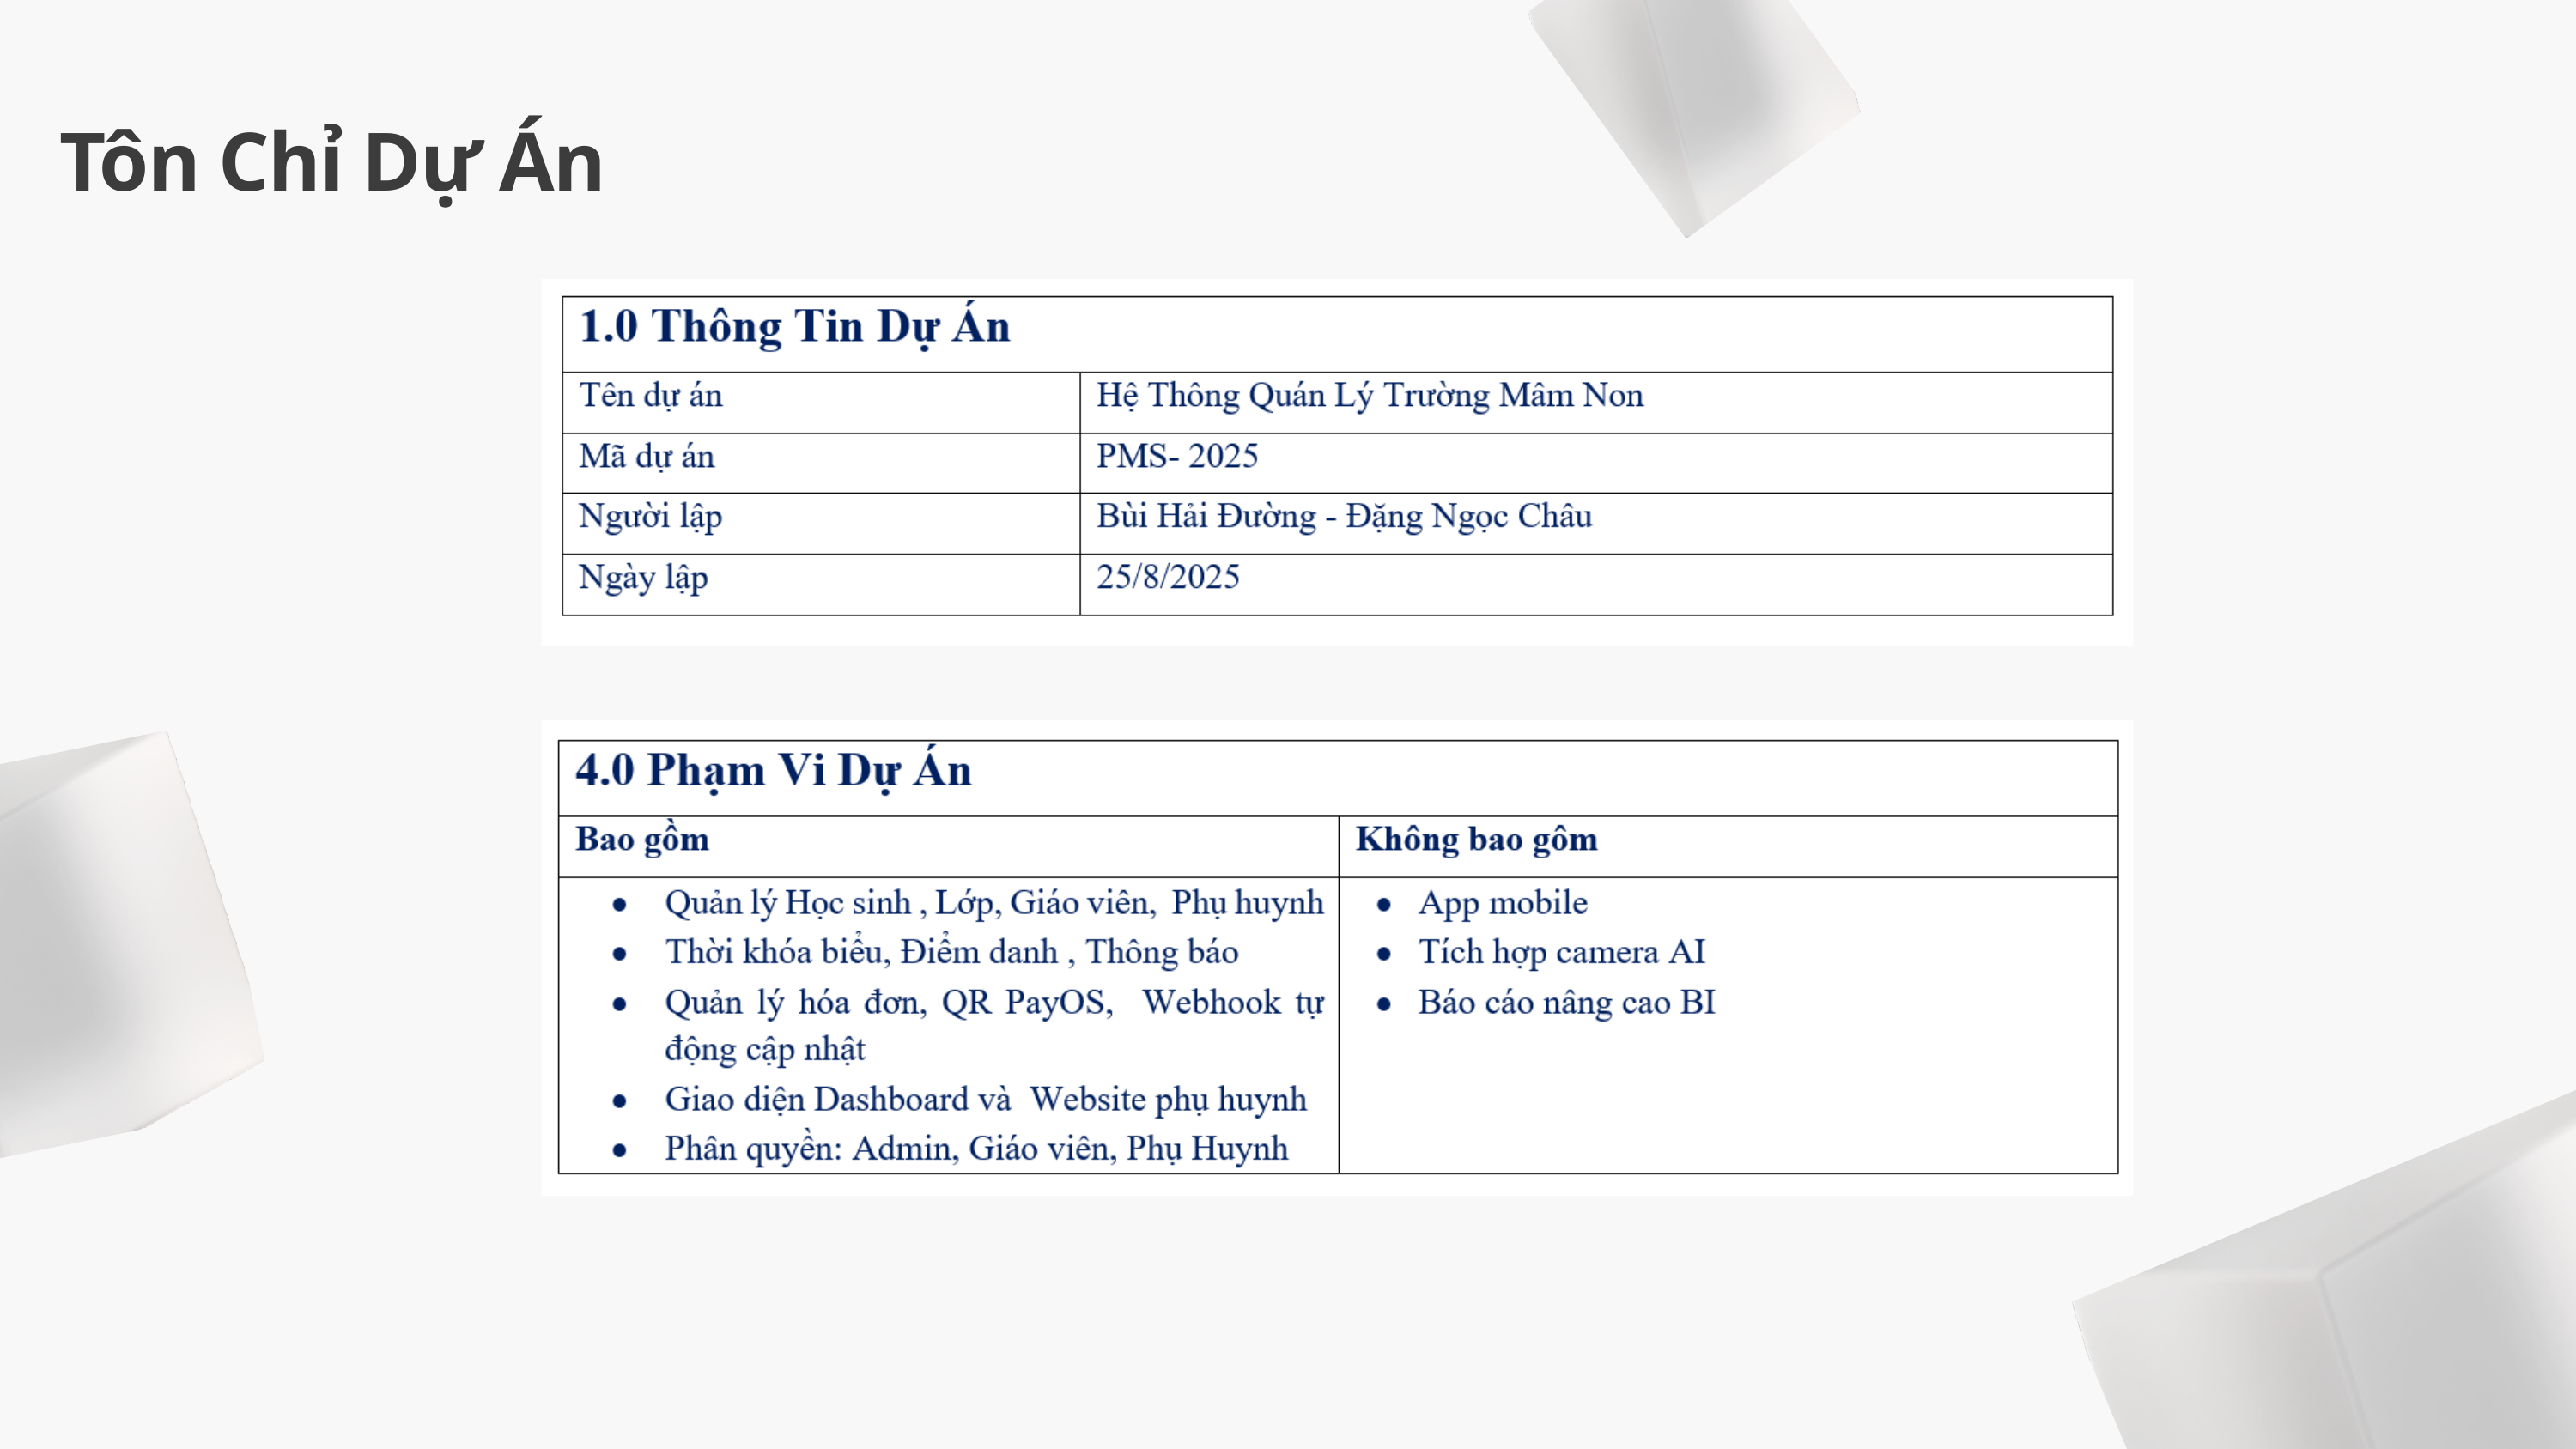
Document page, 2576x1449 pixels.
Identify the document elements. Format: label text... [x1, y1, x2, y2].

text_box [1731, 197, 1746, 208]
text_box [541, 720, 2134, 1196]
text_box [0, 724, 274, 1159]
text_box Tôn Chỉ Dự Án [60, 110, 1662, 208]
text_box [2066, 1089, 2576, 1449]
text_box [1523, 0, 1867, 239]
text_box [541, 279, 2134, 646]
